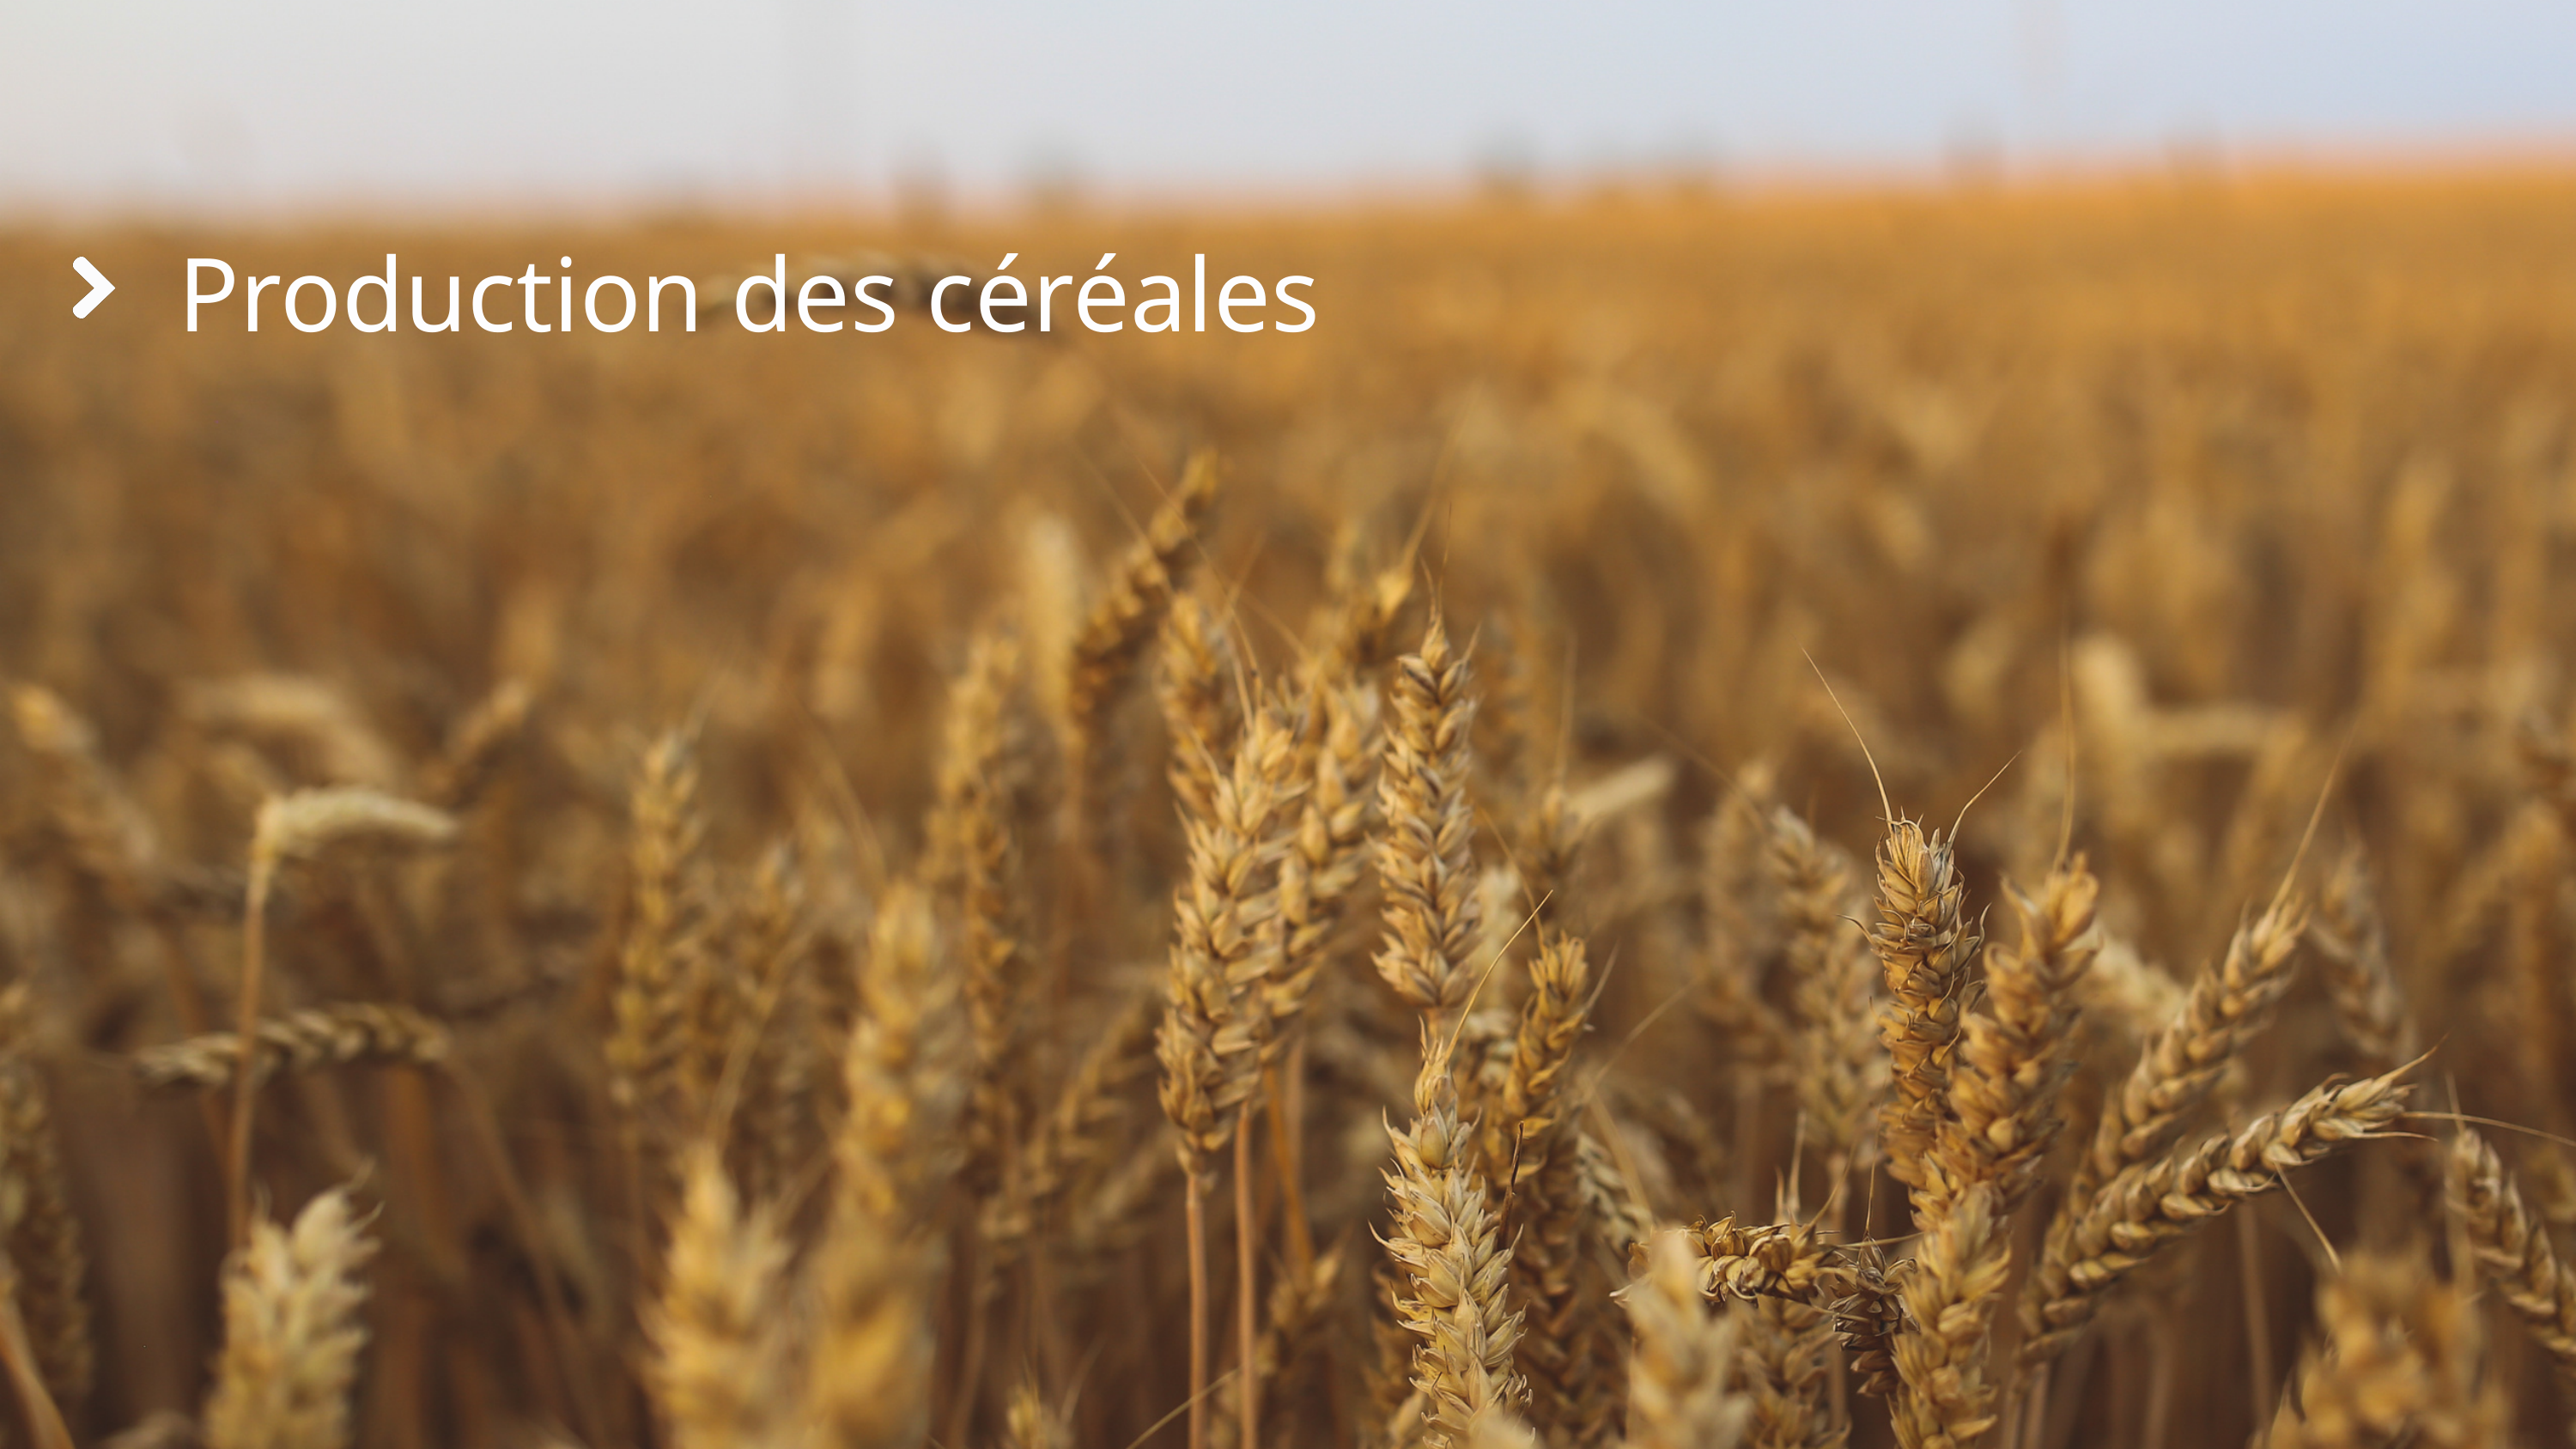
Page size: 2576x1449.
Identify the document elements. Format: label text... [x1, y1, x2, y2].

text_box [68, 252, 116, 323]
text_box [0, 0, 2576, 1449]
text_box Production des céréales [178, 209, 1665, 352]
